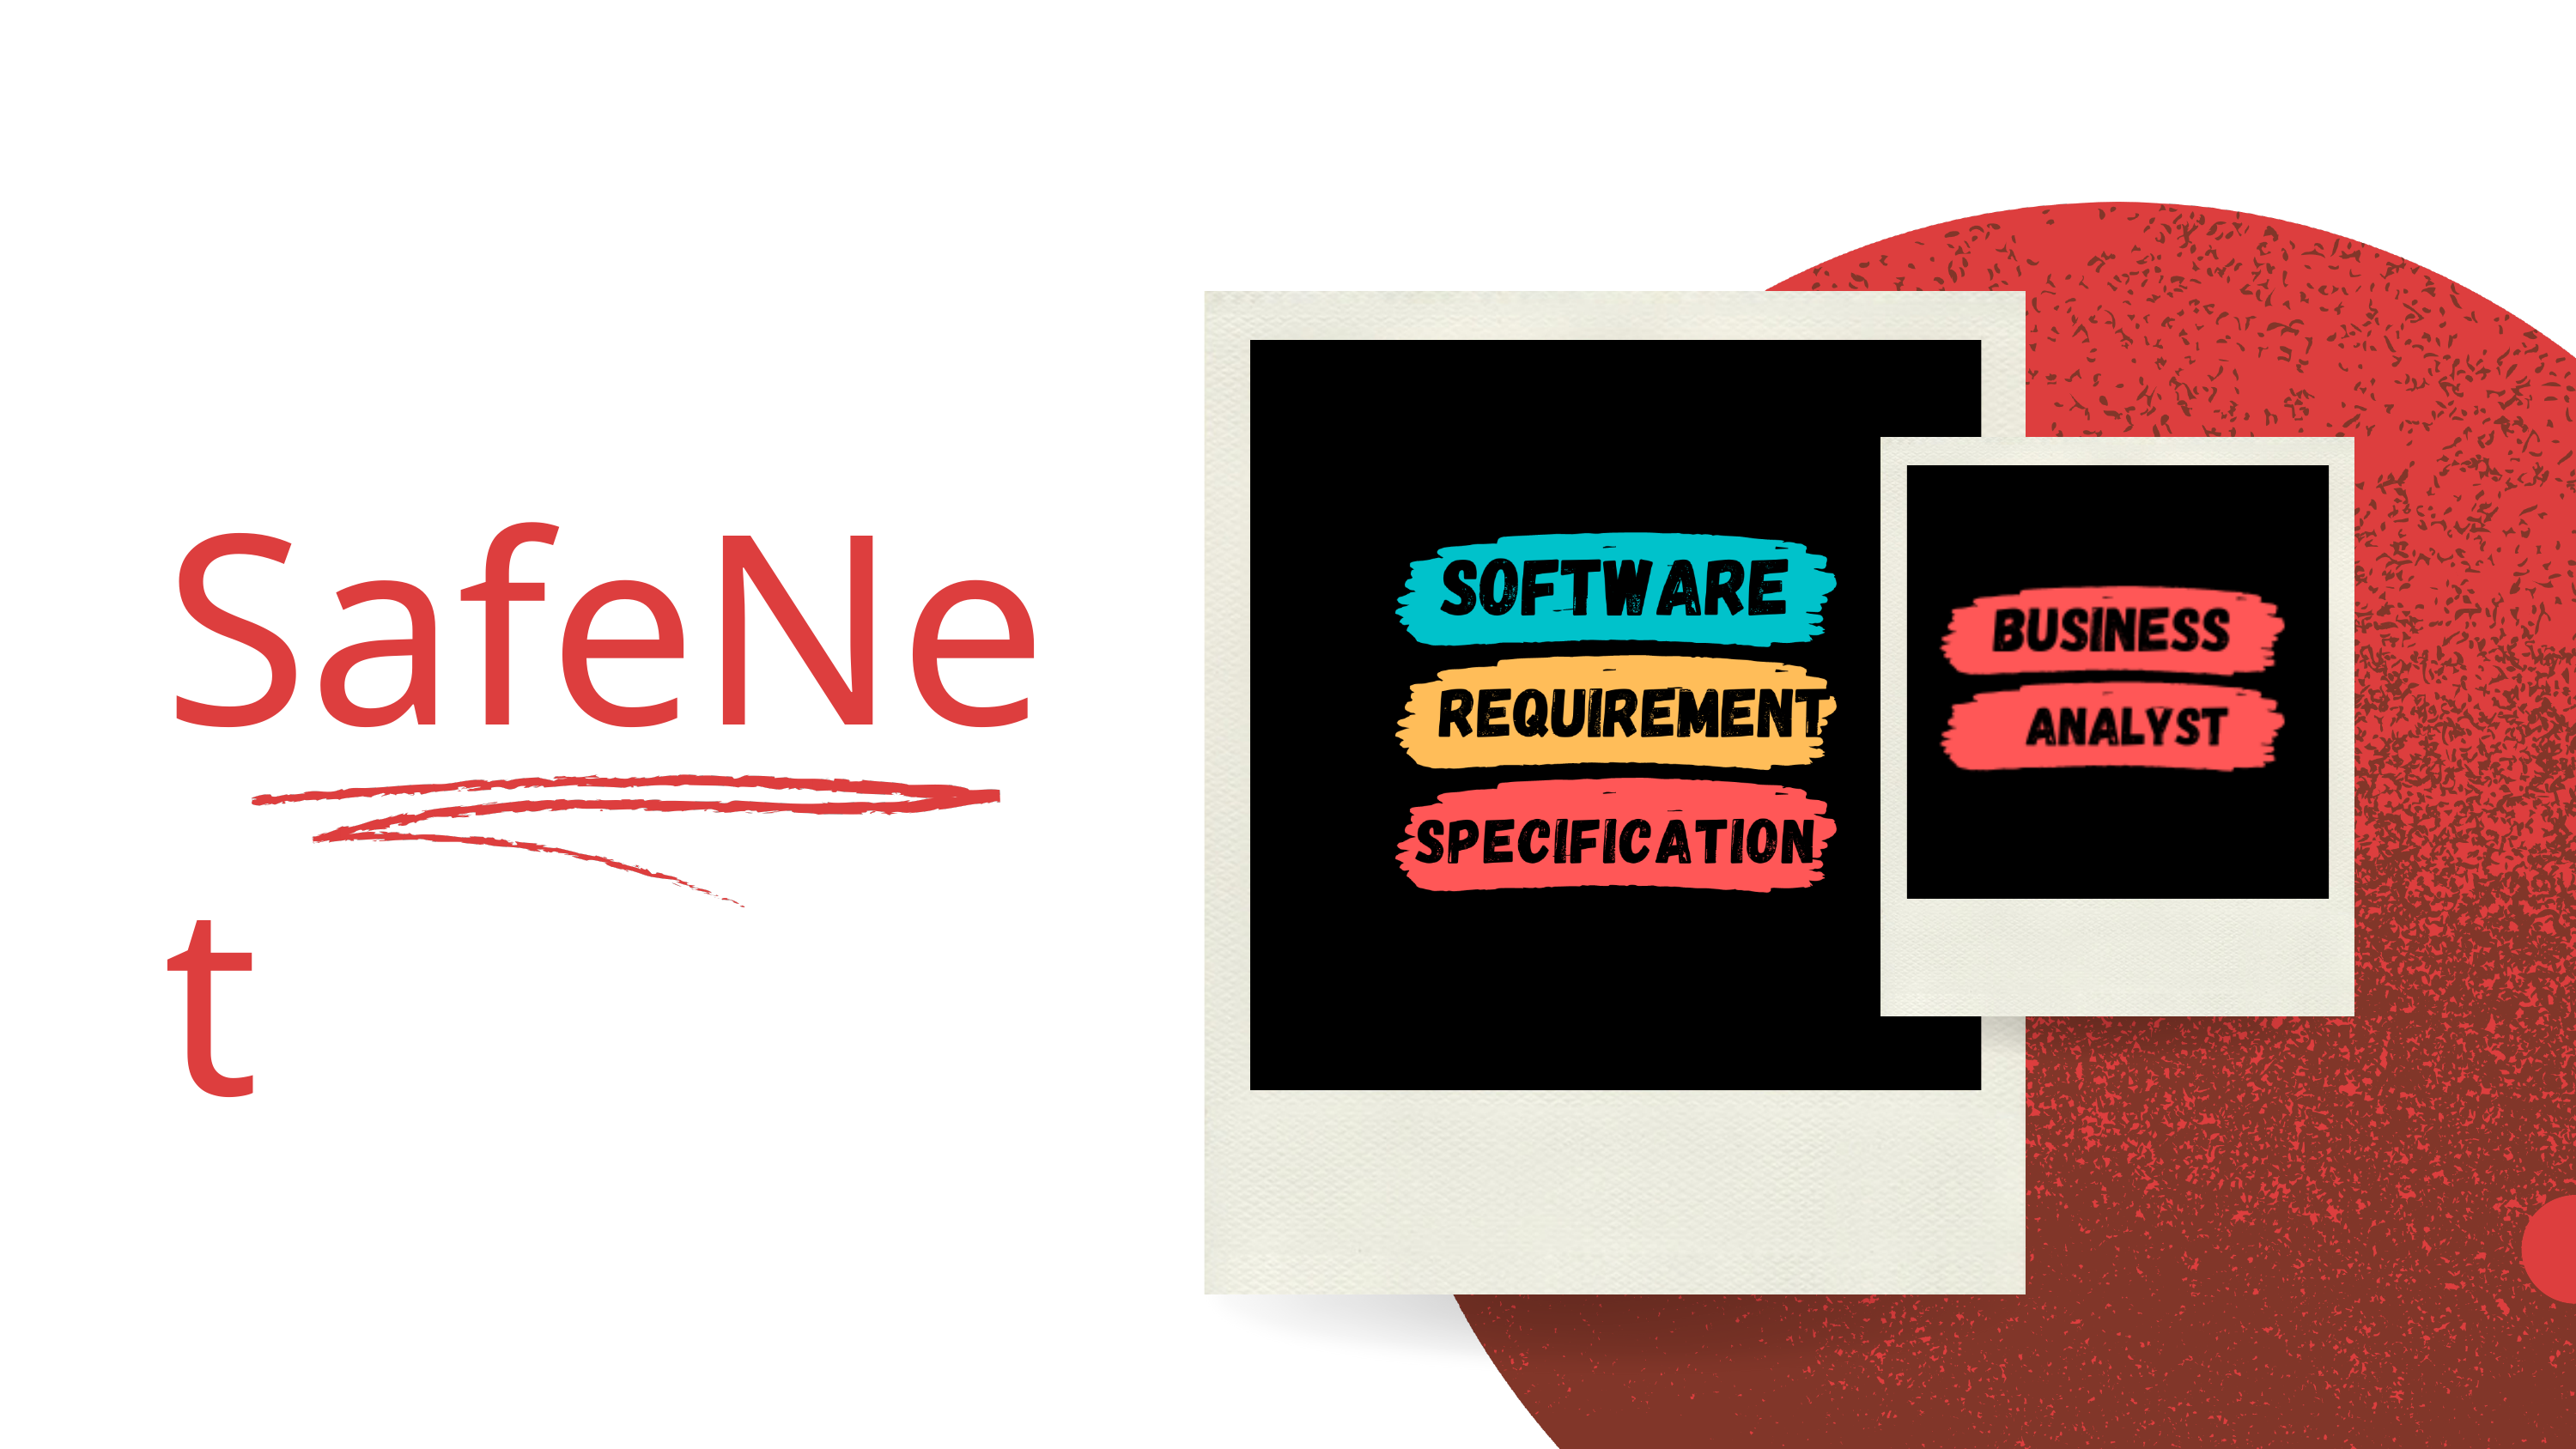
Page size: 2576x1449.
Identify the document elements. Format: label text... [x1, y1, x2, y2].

text_box [1985, 437, 2354, 1016]
picture [1906, 465, 2330, 899]
text_box [1205, 1212, 2026, 1375]
text_box SafeNet [163, 407, 1085, 1149]
text_box [1368, 202, 2576, 1449]
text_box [2521, 1194, 2576, 1304]
text_box [1985, 969, 2355, 1064]
text_box [1204, 291, 2026, 1294]
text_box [1249, 340, 1982, 1090]
